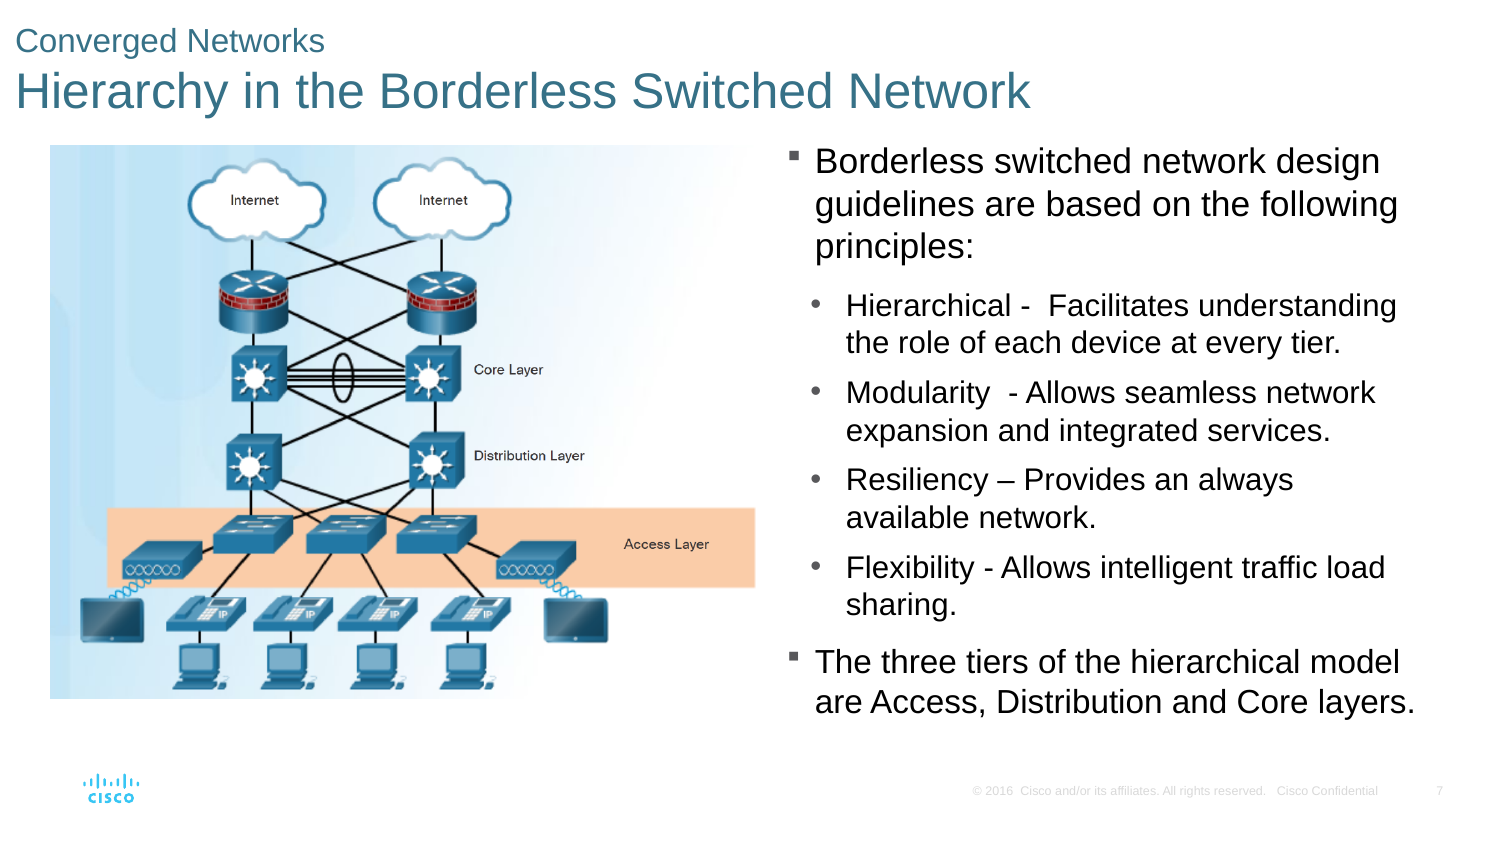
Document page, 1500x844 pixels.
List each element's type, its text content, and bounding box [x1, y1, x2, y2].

picture [49, 145, 766, 699]
list Borderless switched network design guidelines are based on the following principles: Hierarchical - Facilitates understanding the role of each device at every tier. Modularity - Allows seamless network expansion and integrated services. Resiliency – Provides an always available network. Flexibility - Allows intelligent traffic load sharing. The three tiers of the hierarchical model are Access, Distribution and Core layers. [771, 131, 1448, 813]
title Converged Networks Hierarchy in the Borderless Switched Network [0, 6, 1500, 131]
